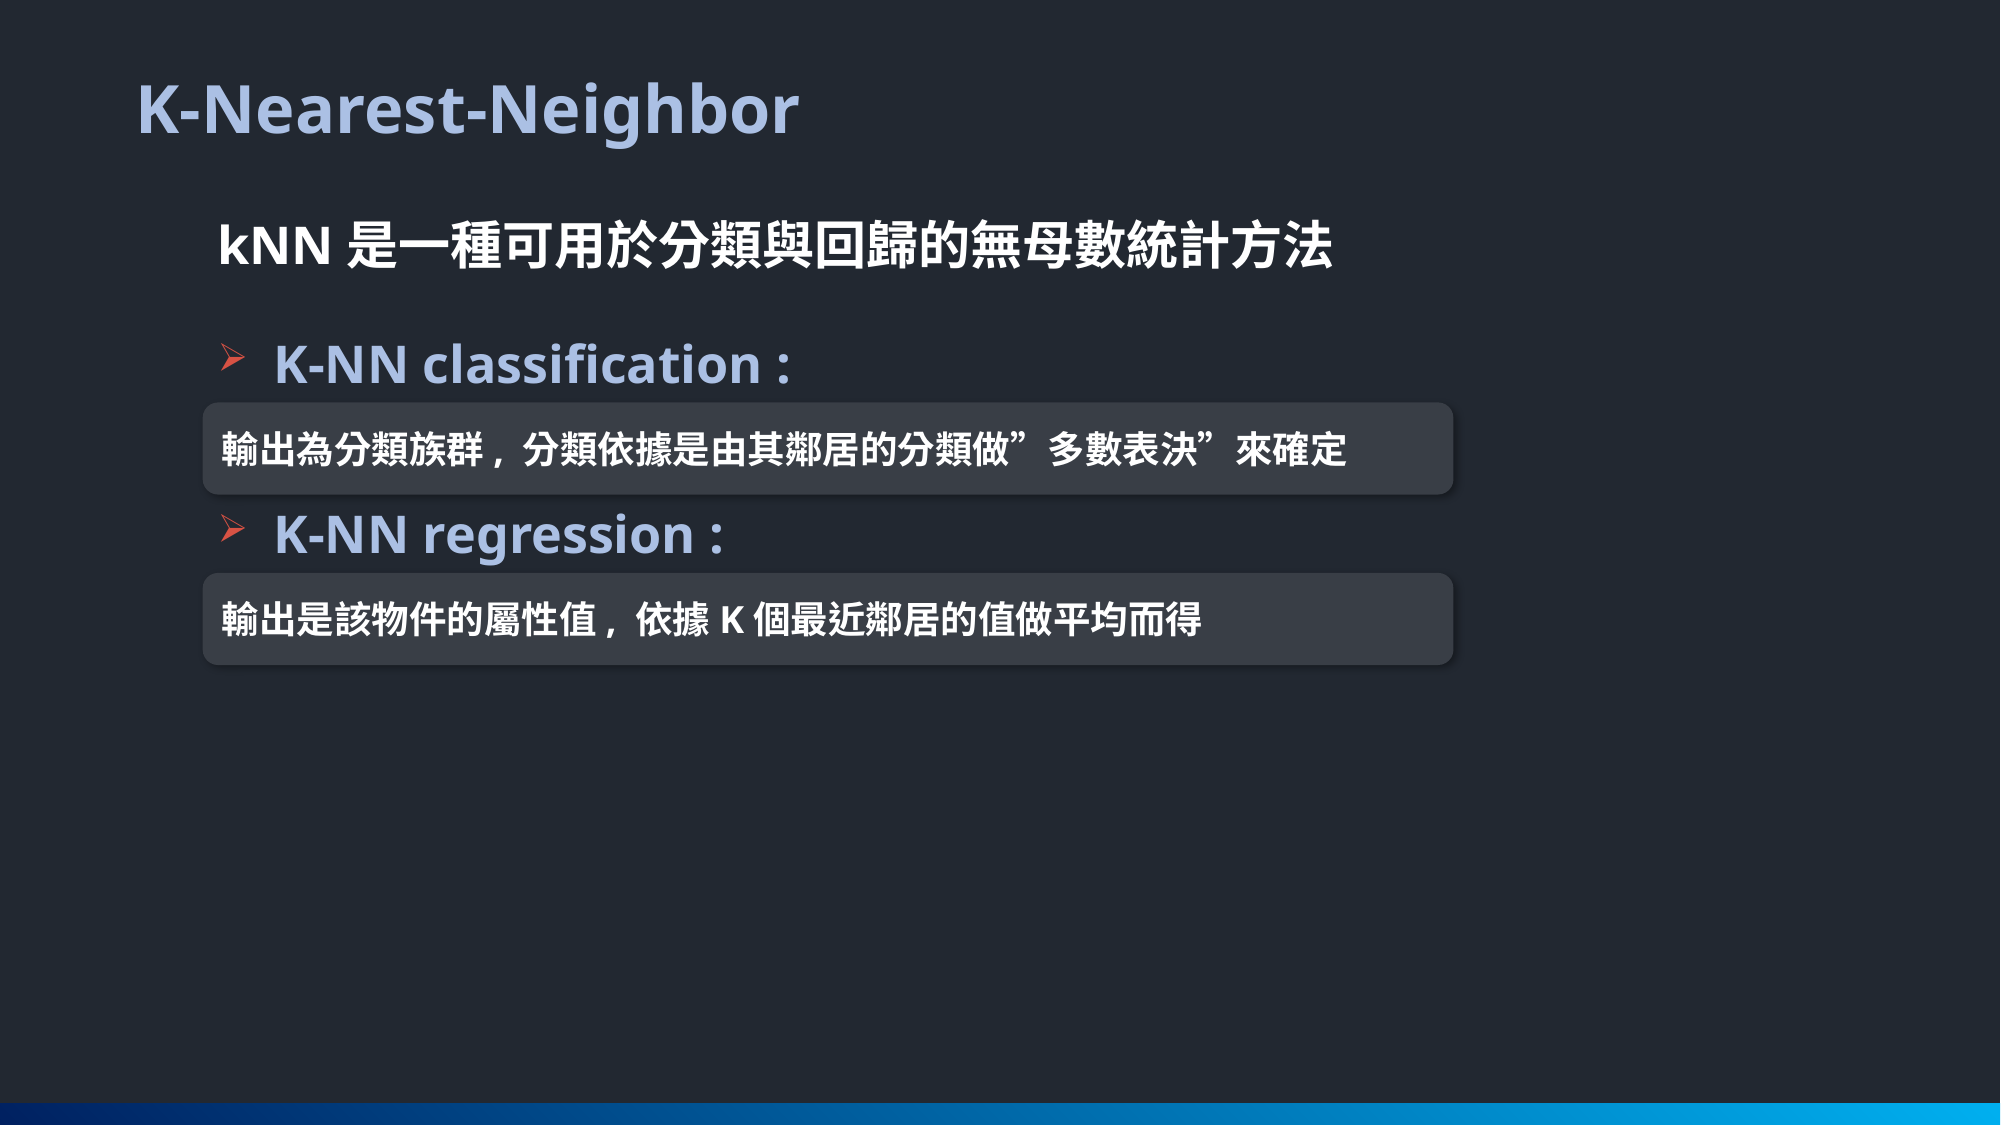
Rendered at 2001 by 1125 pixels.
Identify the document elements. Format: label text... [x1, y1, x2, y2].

text_box K-NN classification : [202, 323, 1365, 402]
text_box 輸出是該物件的屬性值, 依據K個最近鄰居的值做平均而得 [201, 571, 1455, 667]
text_box K-NN regression : [202, 494, 1365, 572]
text_box K-Nearest-Neighbor [121, 59, 817, 154]
text_box kNN是一種可用於分類與回歸的無母數統計方法 [202, 204, 1365, 282]
text_box 輸出為分類族群, 分類依據是由其鄰居的分類做”多數表決”來確定 [201, 401, 1455, 496]
